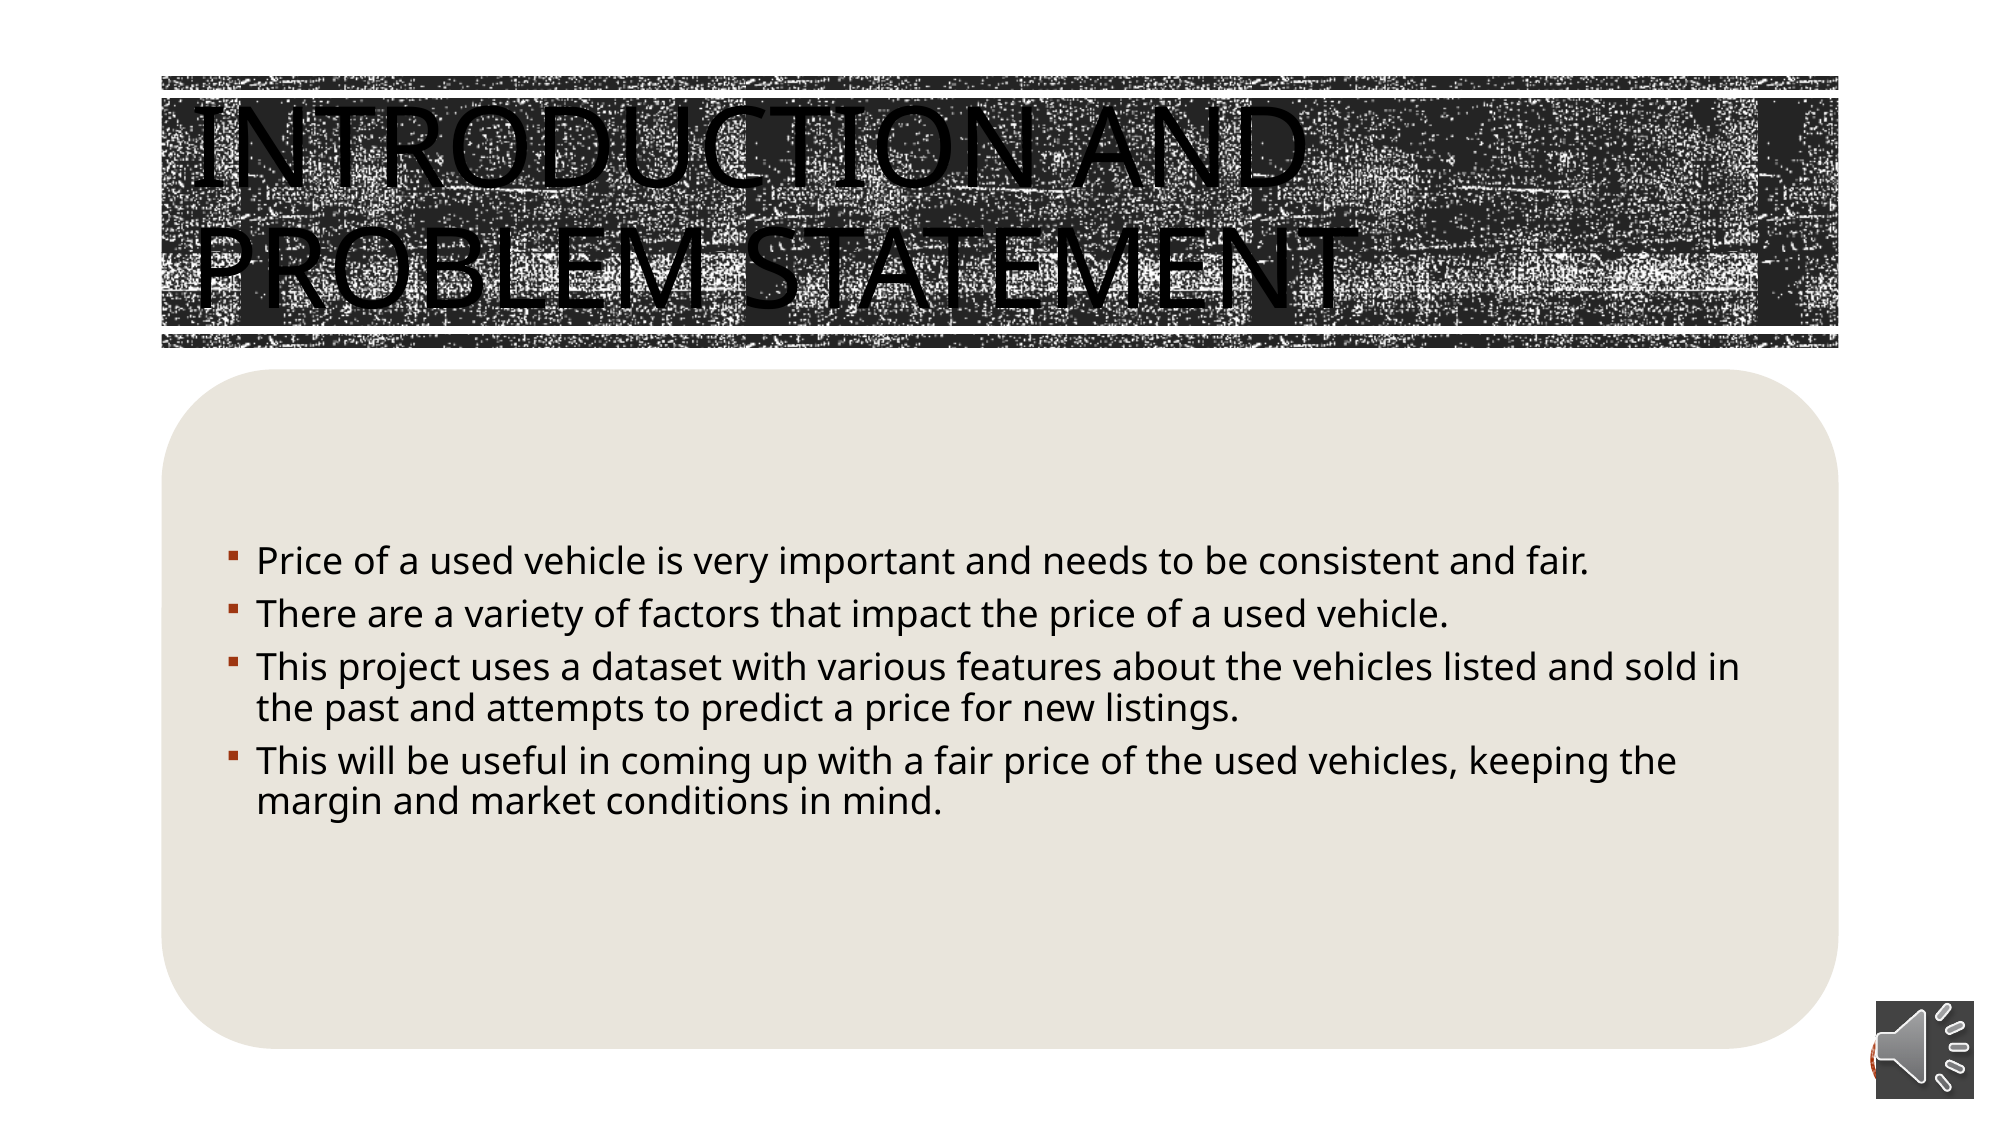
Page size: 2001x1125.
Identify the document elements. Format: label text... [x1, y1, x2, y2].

text_box [160, 98, 175, 327]
text_box [160, 333, 1839, 349]
picture [1875, 1000, 1975, 1100]
text_box Price of a used vehicle is very important and needs to be consistent and fair. There are a variety of factors that impact the price of a used vehicle. This project uses a dataset with various features about the vehicles listed and sold in the past and attempts to predict a price for new listings. This will be useful in coming up with a fair price of the used vehicles, keeping the margin and market conditions in mind. [160, 368, 1840, 1050]
text_box [1826, 98, 1839, 327]
text_box Introduction and problem statement [175, 79, 1826, 344]
text_box [160, 75, 1839, 90]
text_box [0, 0, 2000, 1125]
